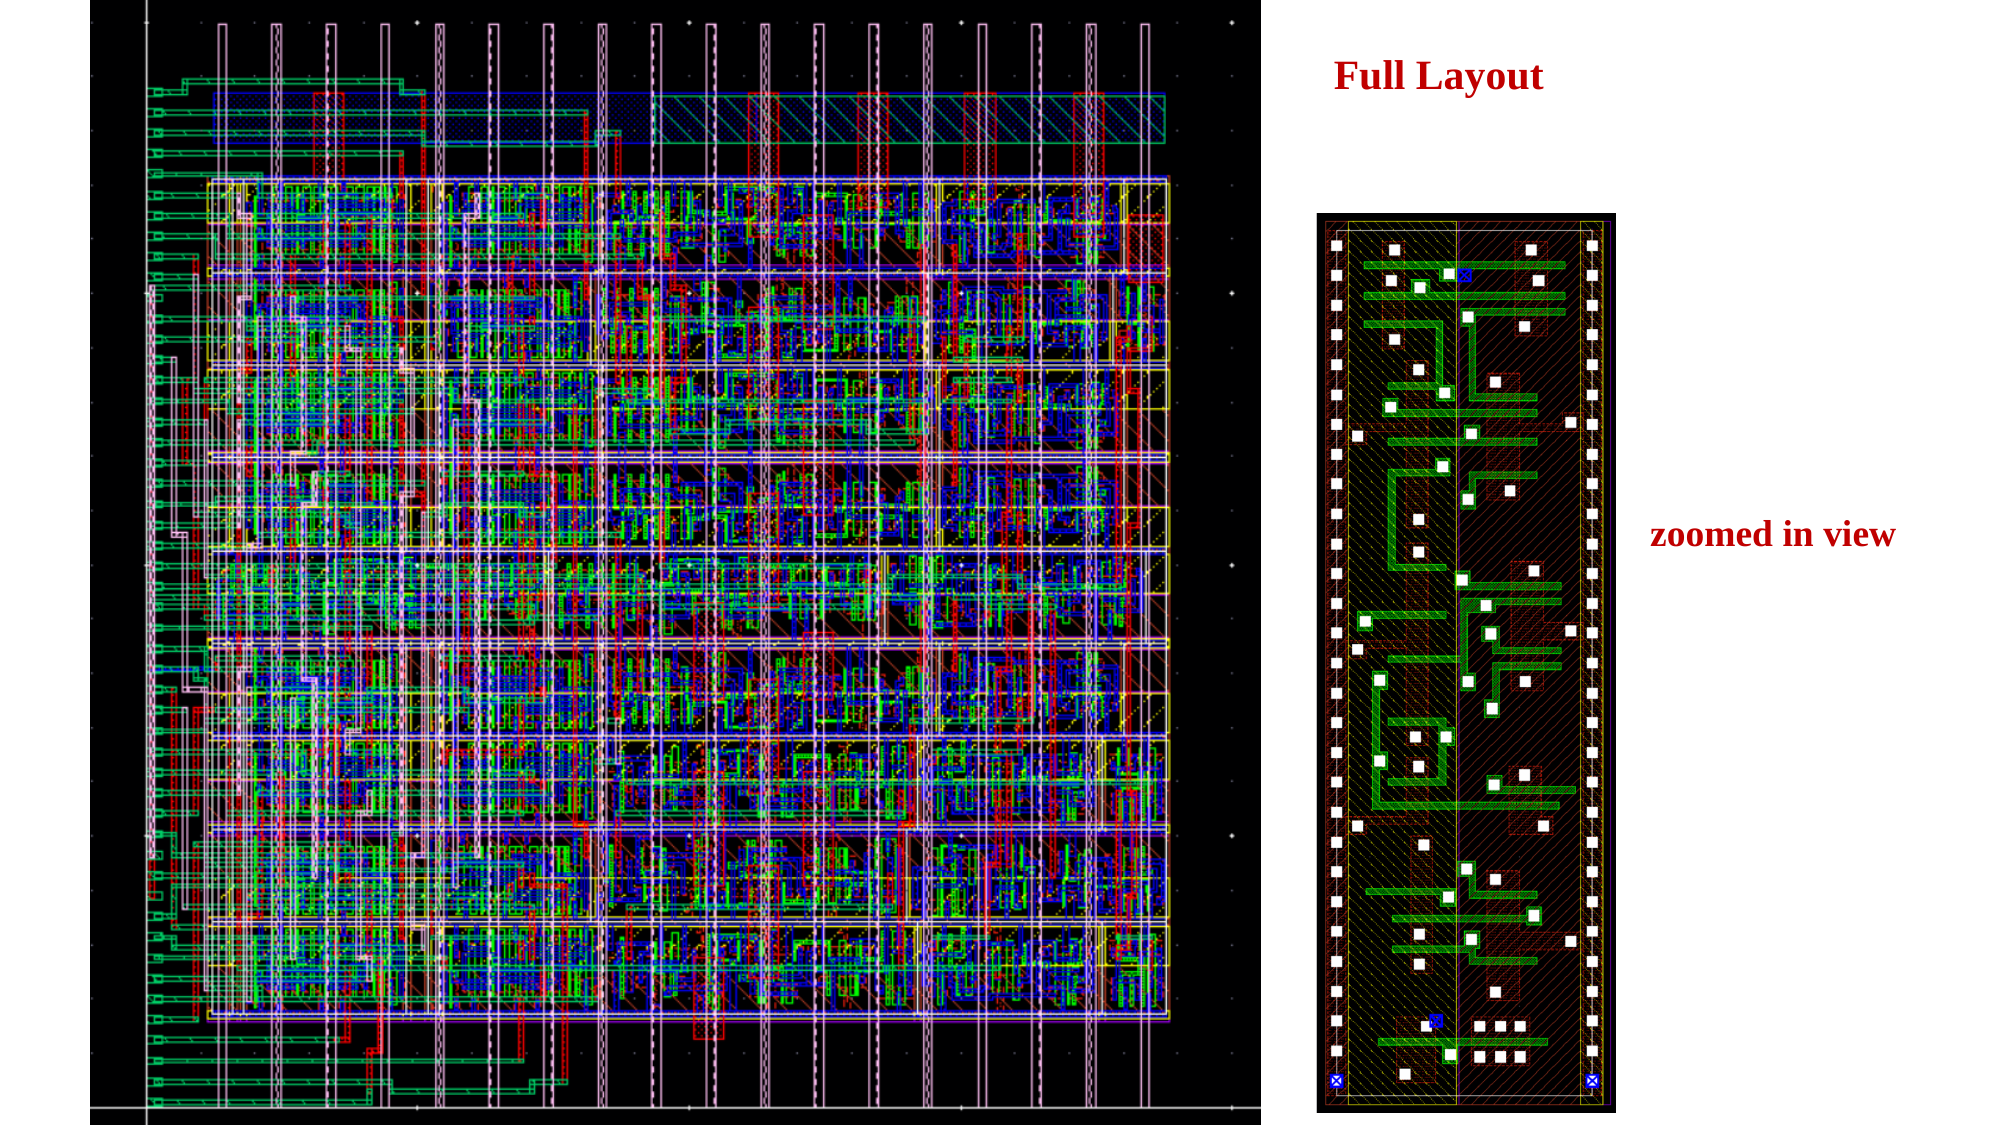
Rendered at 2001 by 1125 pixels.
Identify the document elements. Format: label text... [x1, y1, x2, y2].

text_box Full Layout [1319, 40, 2000, 106]
text_box zoomed in view [1635, 501, 1964, 562]
picture [90, 0, 1916, 1125]
